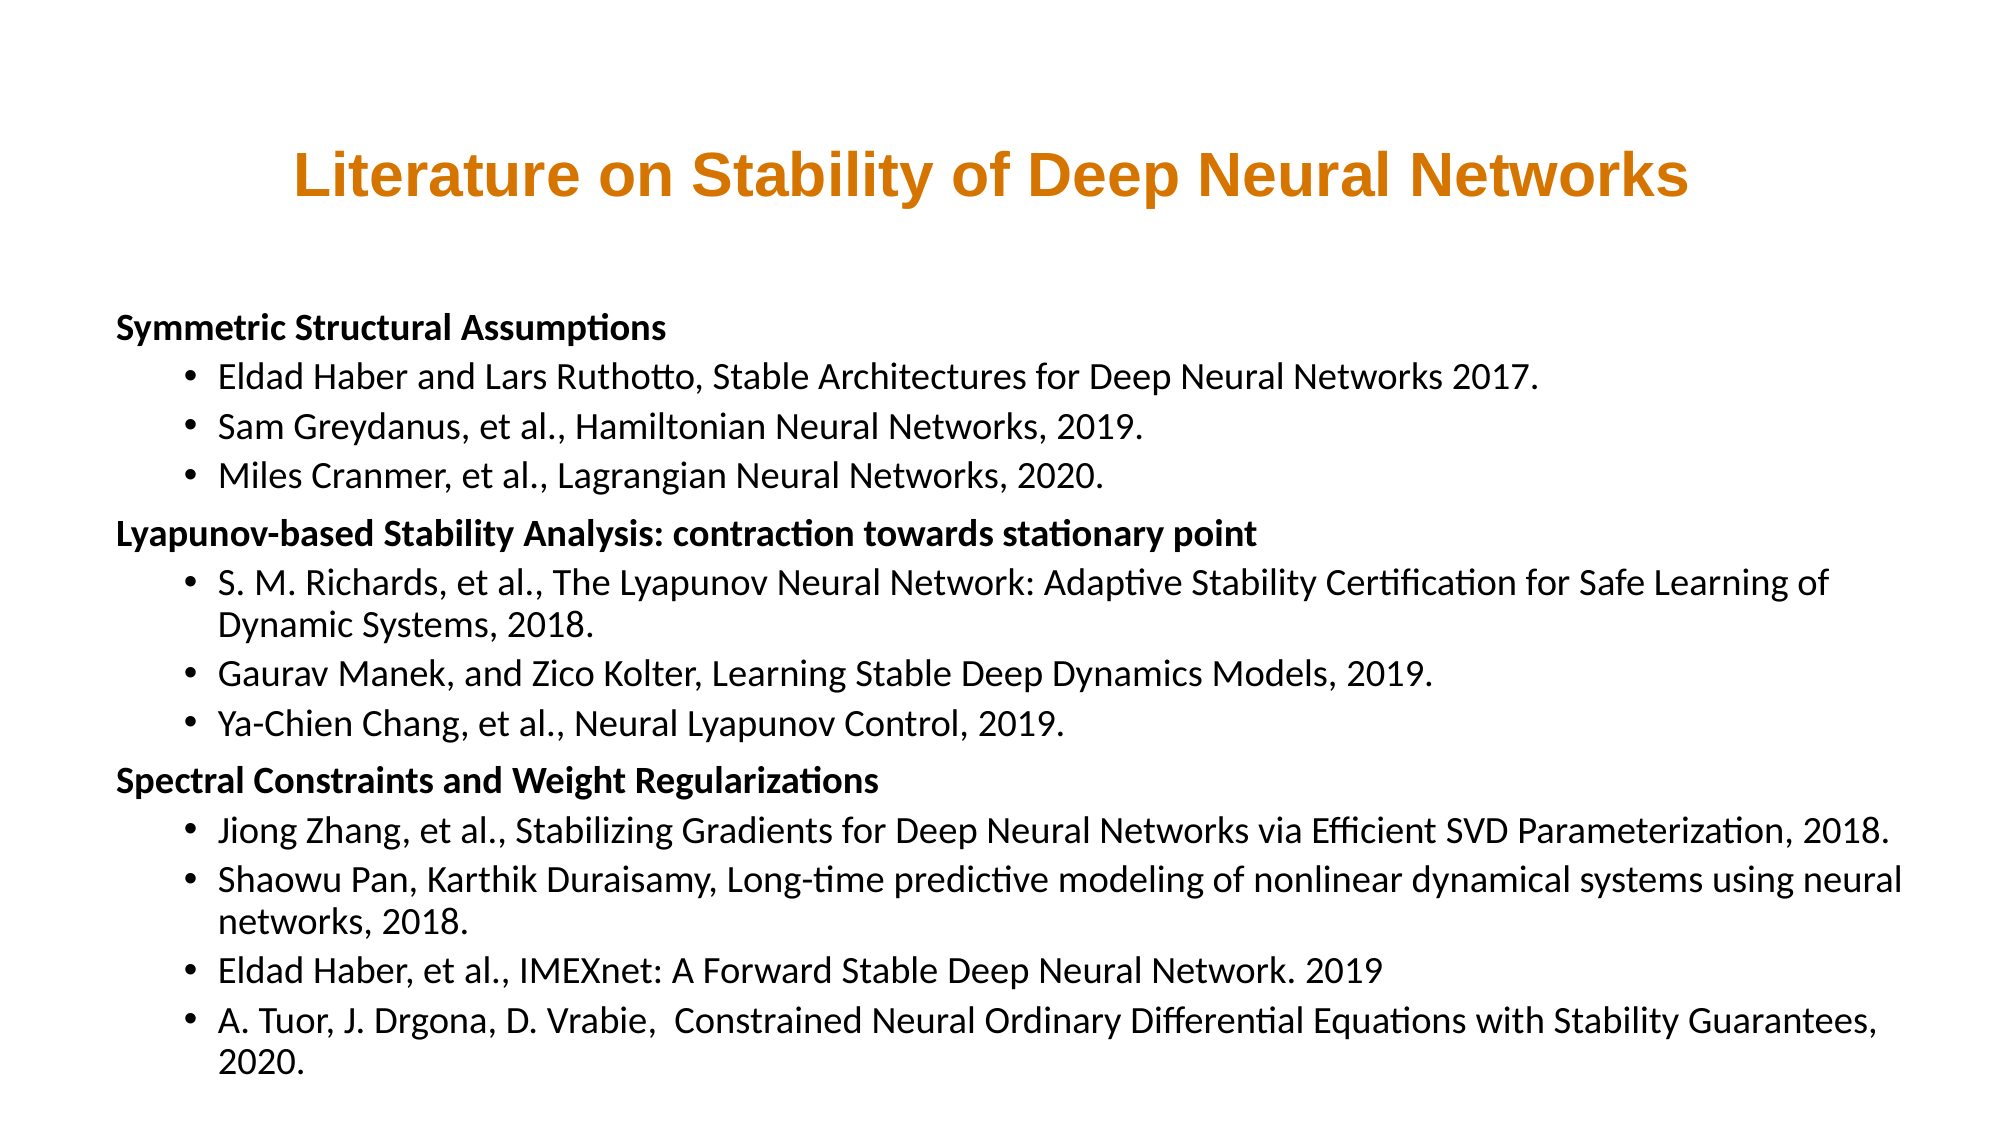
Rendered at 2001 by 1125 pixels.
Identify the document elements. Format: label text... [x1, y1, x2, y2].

title Literature on Stability of Deep Neural Networks [137, 59, 1863, 218]
list Symmetric Structural Assumptions Eldad Haber and Lars Ruthotto, Stable Architectures for Deep Neural Networks 2017. Sam Greydanus, et al., Hamiltonian Neural Networks, 2019. Miles Cranmer, et al., Lagrangian Neural Networks, 2020. Lyapunov-based Stability Analysis: contraction towards stationary point S. M. Richards, et al., The Lyapunov Neural Network: Adaptive Stability Certification for Safe Learning of Dynamic Systems, 2018. Gaurav Manek, and Zico Kolter, Learning Stable Deep Dynamics Models, 2019. Ya-Chien Chang, et al., Neural Lyapunov Control, 2019. Spectral Constraints and Weight Regularizations Jiong Zhang, et al., Stabilizing Gradients for Deep Neural Networks via Efficient SVD Parameterization, 2018. Shaowu Pan, Karthik Duraisamy, Long-time predictive modeling of nonlinear dynamical systems using neural networks, 2018. Eldad Haber, et al., IMEXnet: A Forward Stable Deep Neural Network. 2019 A. Tuor, J. Drgona, D. Vrabie, Constrained Neural Ordinary Differential Equations with Stability Guarantees, 2020. [101, 299, 1960, 1095]
